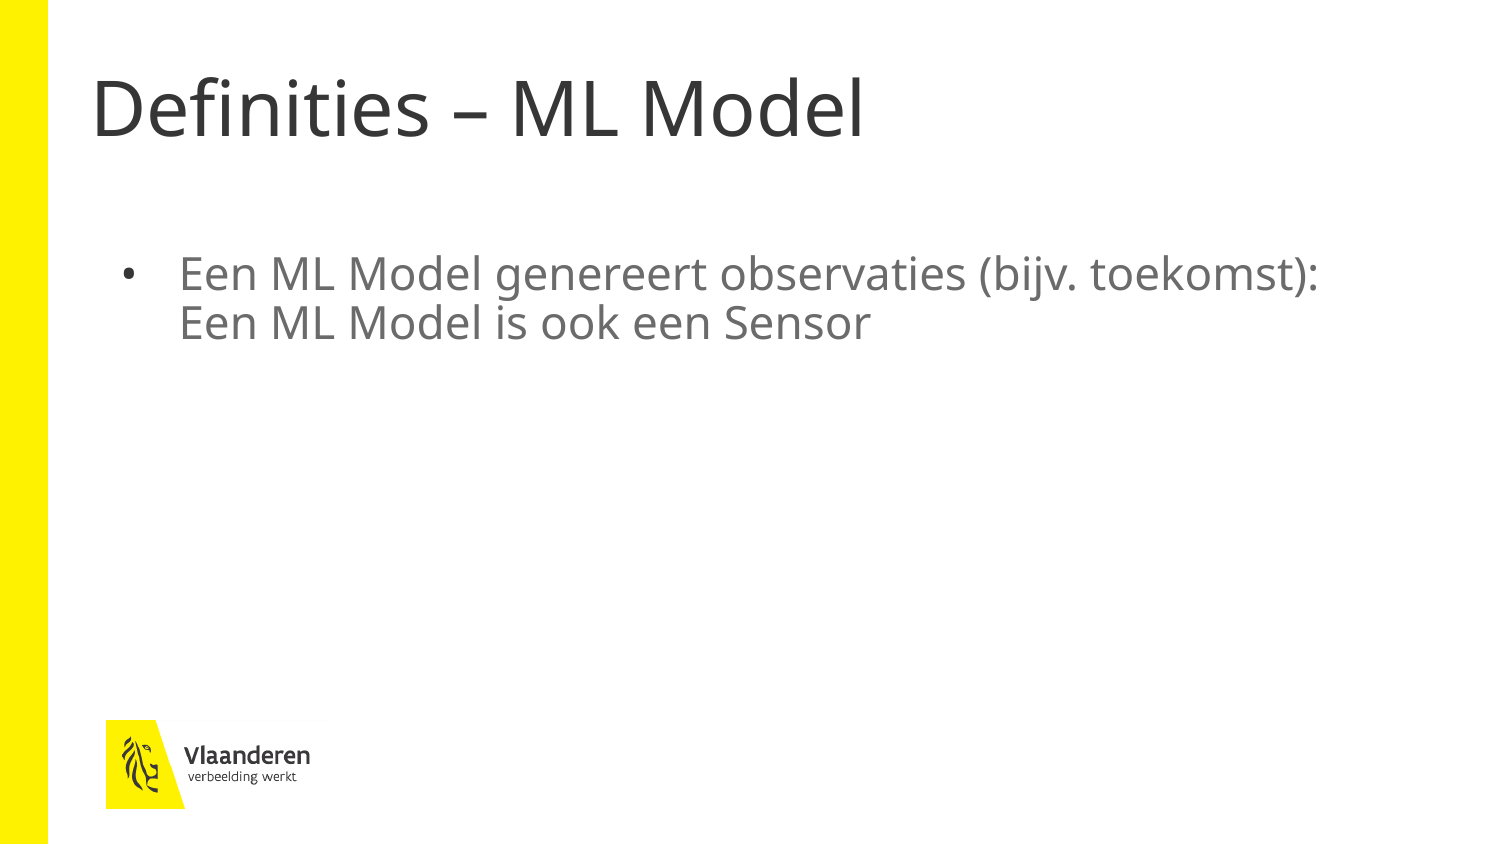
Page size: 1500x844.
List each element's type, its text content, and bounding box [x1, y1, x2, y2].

title Definities – ML Model [75, 42, 1292, 181]
picture [106, 720, 333, 809]
list Een ML Model genereert observaties (bijv. toekomst): Een ML Model is ook een Sensor [88, 235, 1412, 688]
